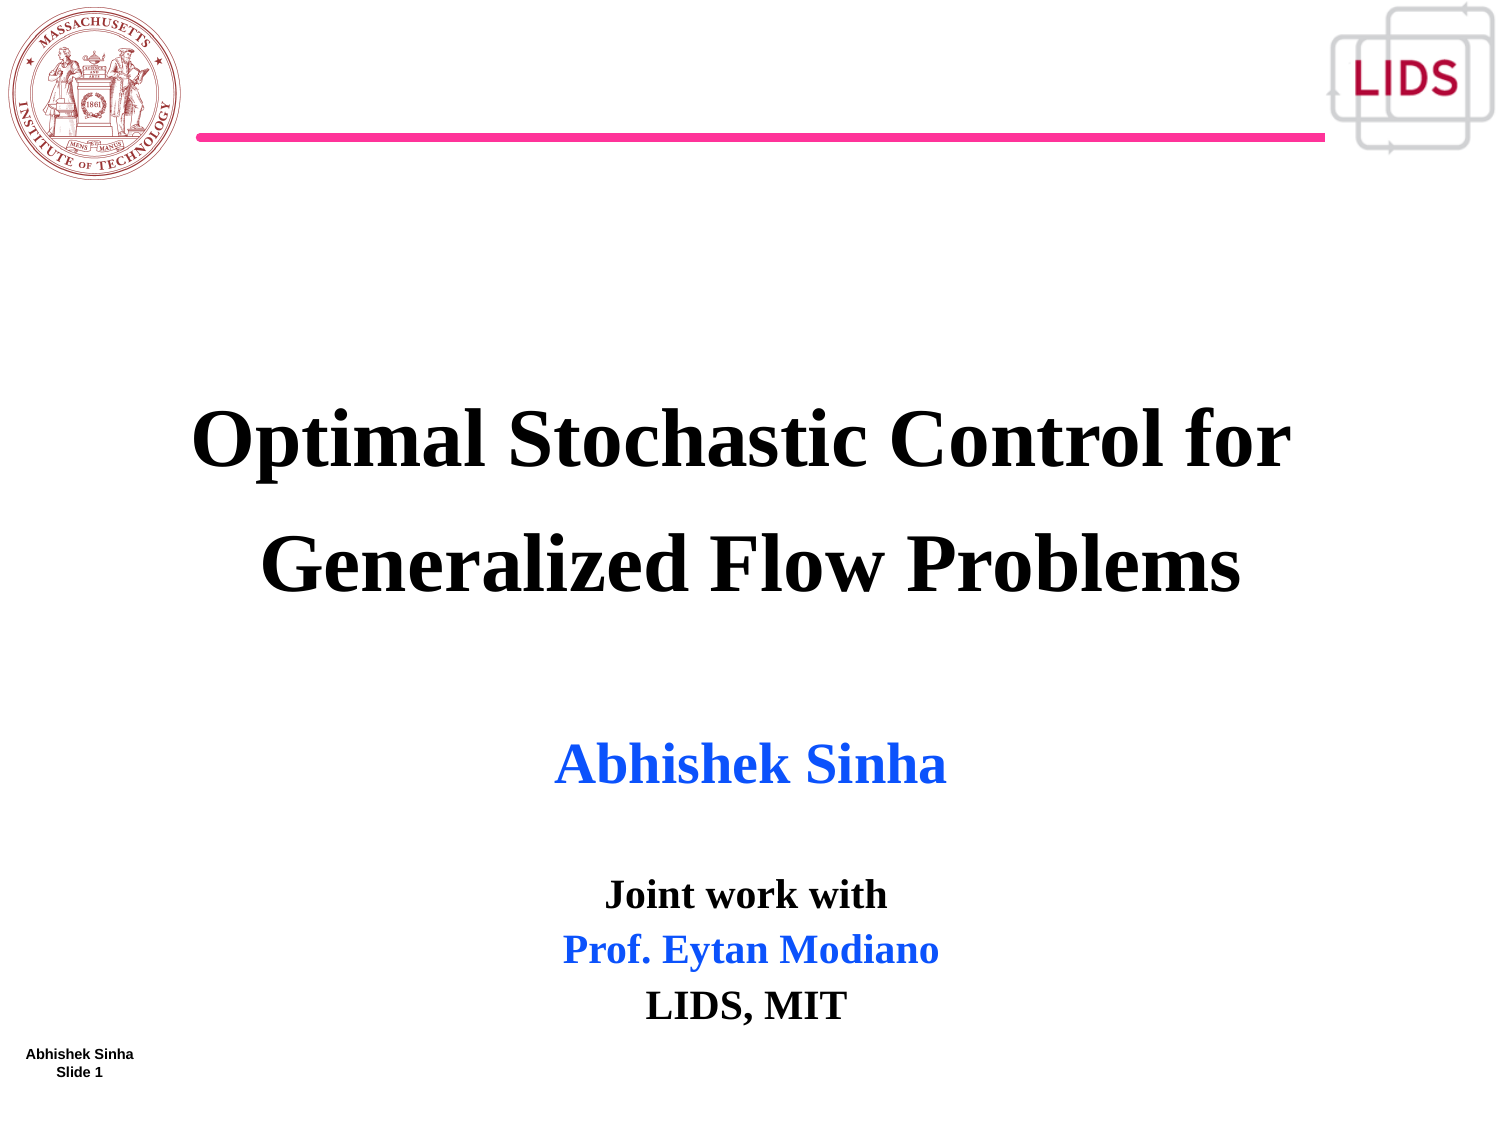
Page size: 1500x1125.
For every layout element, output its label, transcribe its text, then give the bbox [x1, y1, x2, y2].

picture [0, 0, 188, 186]
subtitle Abhishek Sinha Joint work with Prof. Eytan Modiano LIDS, MIT [203, 725, 1300, 864]
title Optimal Stochastic Control for Generalized Flow Problems [87, 299, 1416, 729]
picture [1325, 0, 1500, 158]
